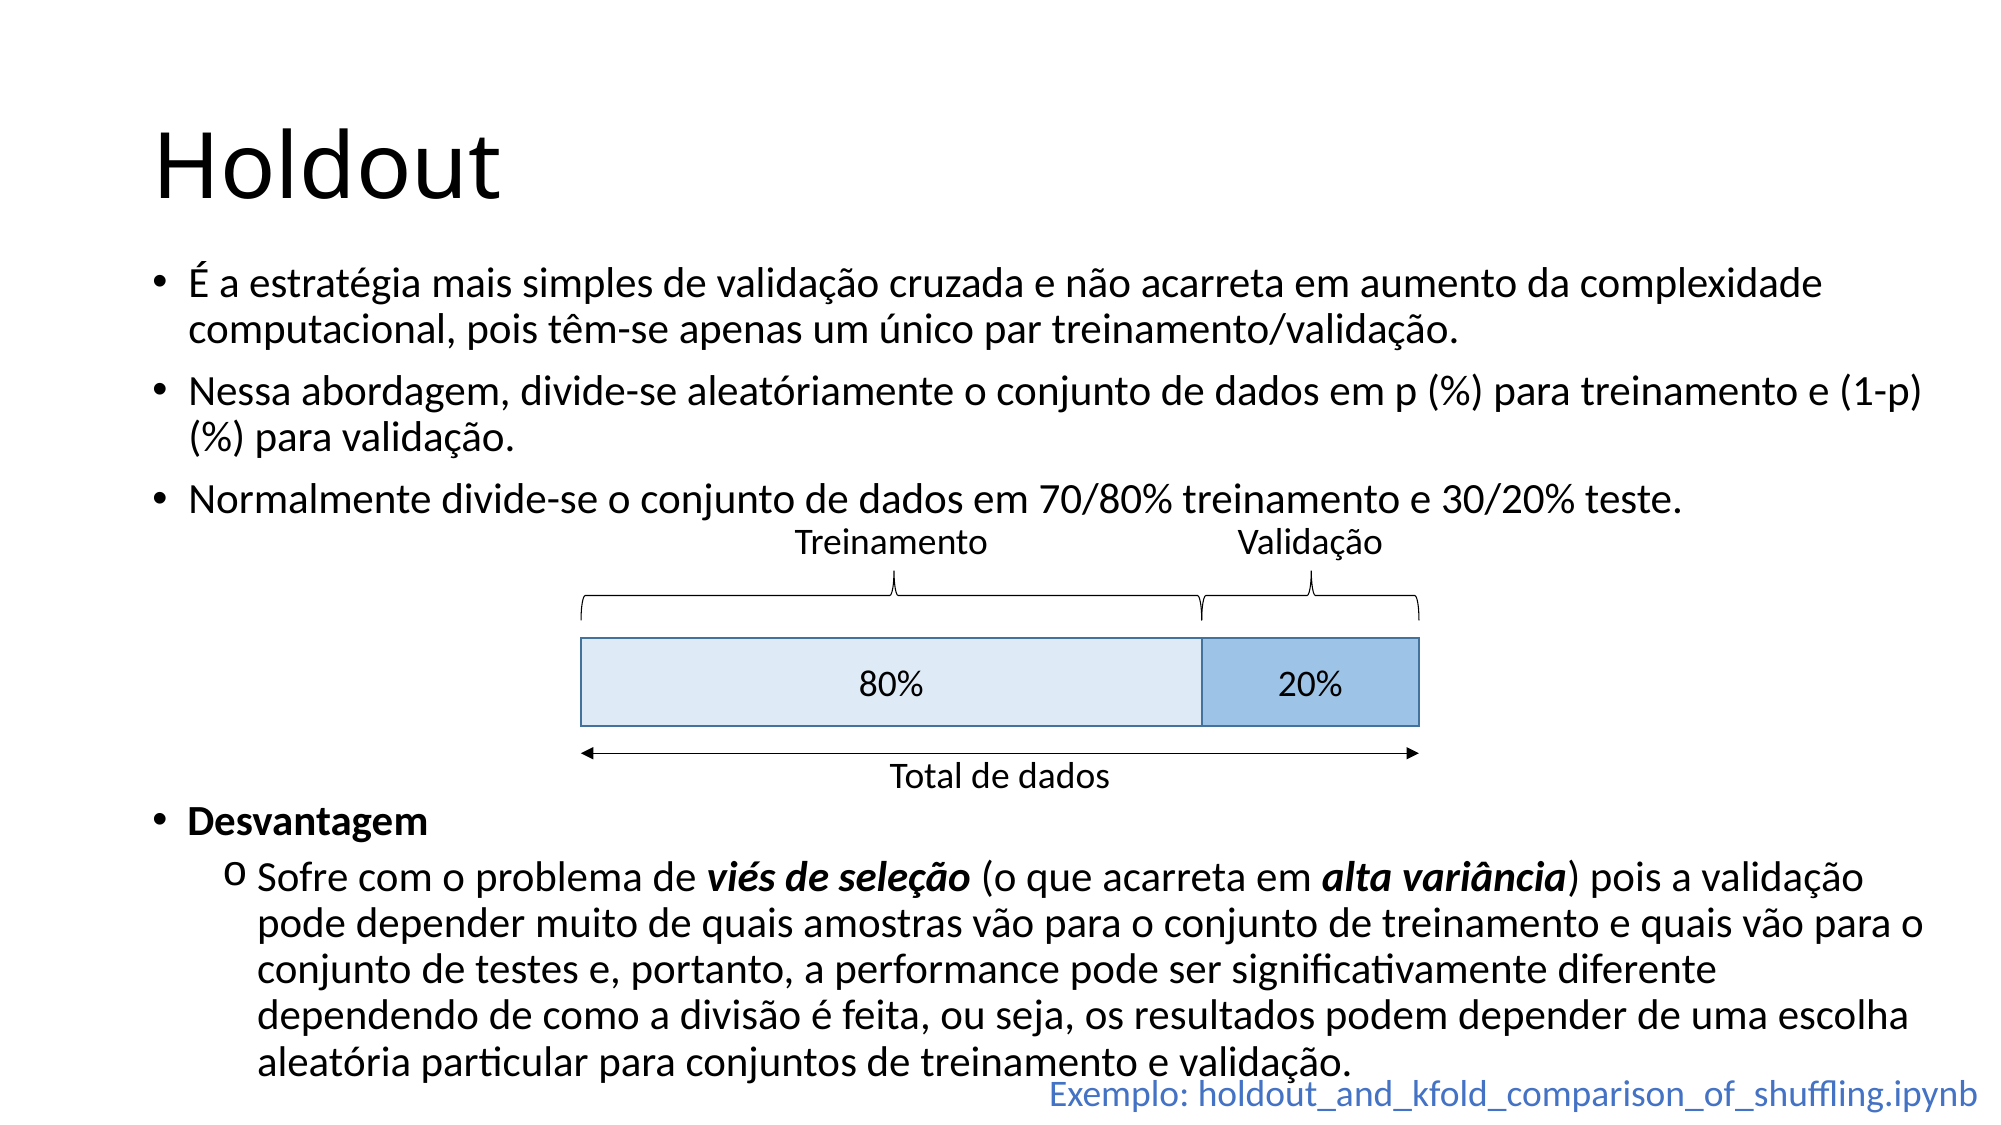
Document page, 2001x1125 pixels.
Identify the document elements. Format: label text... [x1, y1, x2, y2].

list É a estratégia mais simples de validação cruzada e não acarreta em aumento da complexidade computacional, pois têm-se apenas um único par treinamento/validação. Nessa abordagem, divide-se aleatóriamente o conjunto de dados em p (%) para treinamento e (1-p) (%) para validação. Normalmente divide-se o conjunto de dados em 70/80% treinamento e 30/20% teste. [137, 252, 1960, 534]
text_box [581, 509, 1419, 804]
title Holdout [137, 59, 1863, 252]
text_box Exemplo: holdout_and_kfold_comparison_of_shuffling.ipynb [1034, 1061, 1995, 1122]
text_box Desvantagem Sofre com o problema de viés de seleção (o que acarreta em alta variância) pois a validação pode depender muito de quais amostras vão para o conjunto de treinamento e quais vão para o conjunto de testes e, portanto, a performance pode ser significativamente diferente dependendo de como a divisão é feita, ou seja, os resultados podem depender de uma escolha aleatória particular para conjuntos de treinamento e validação. [137, 791, 1960, 1098]
